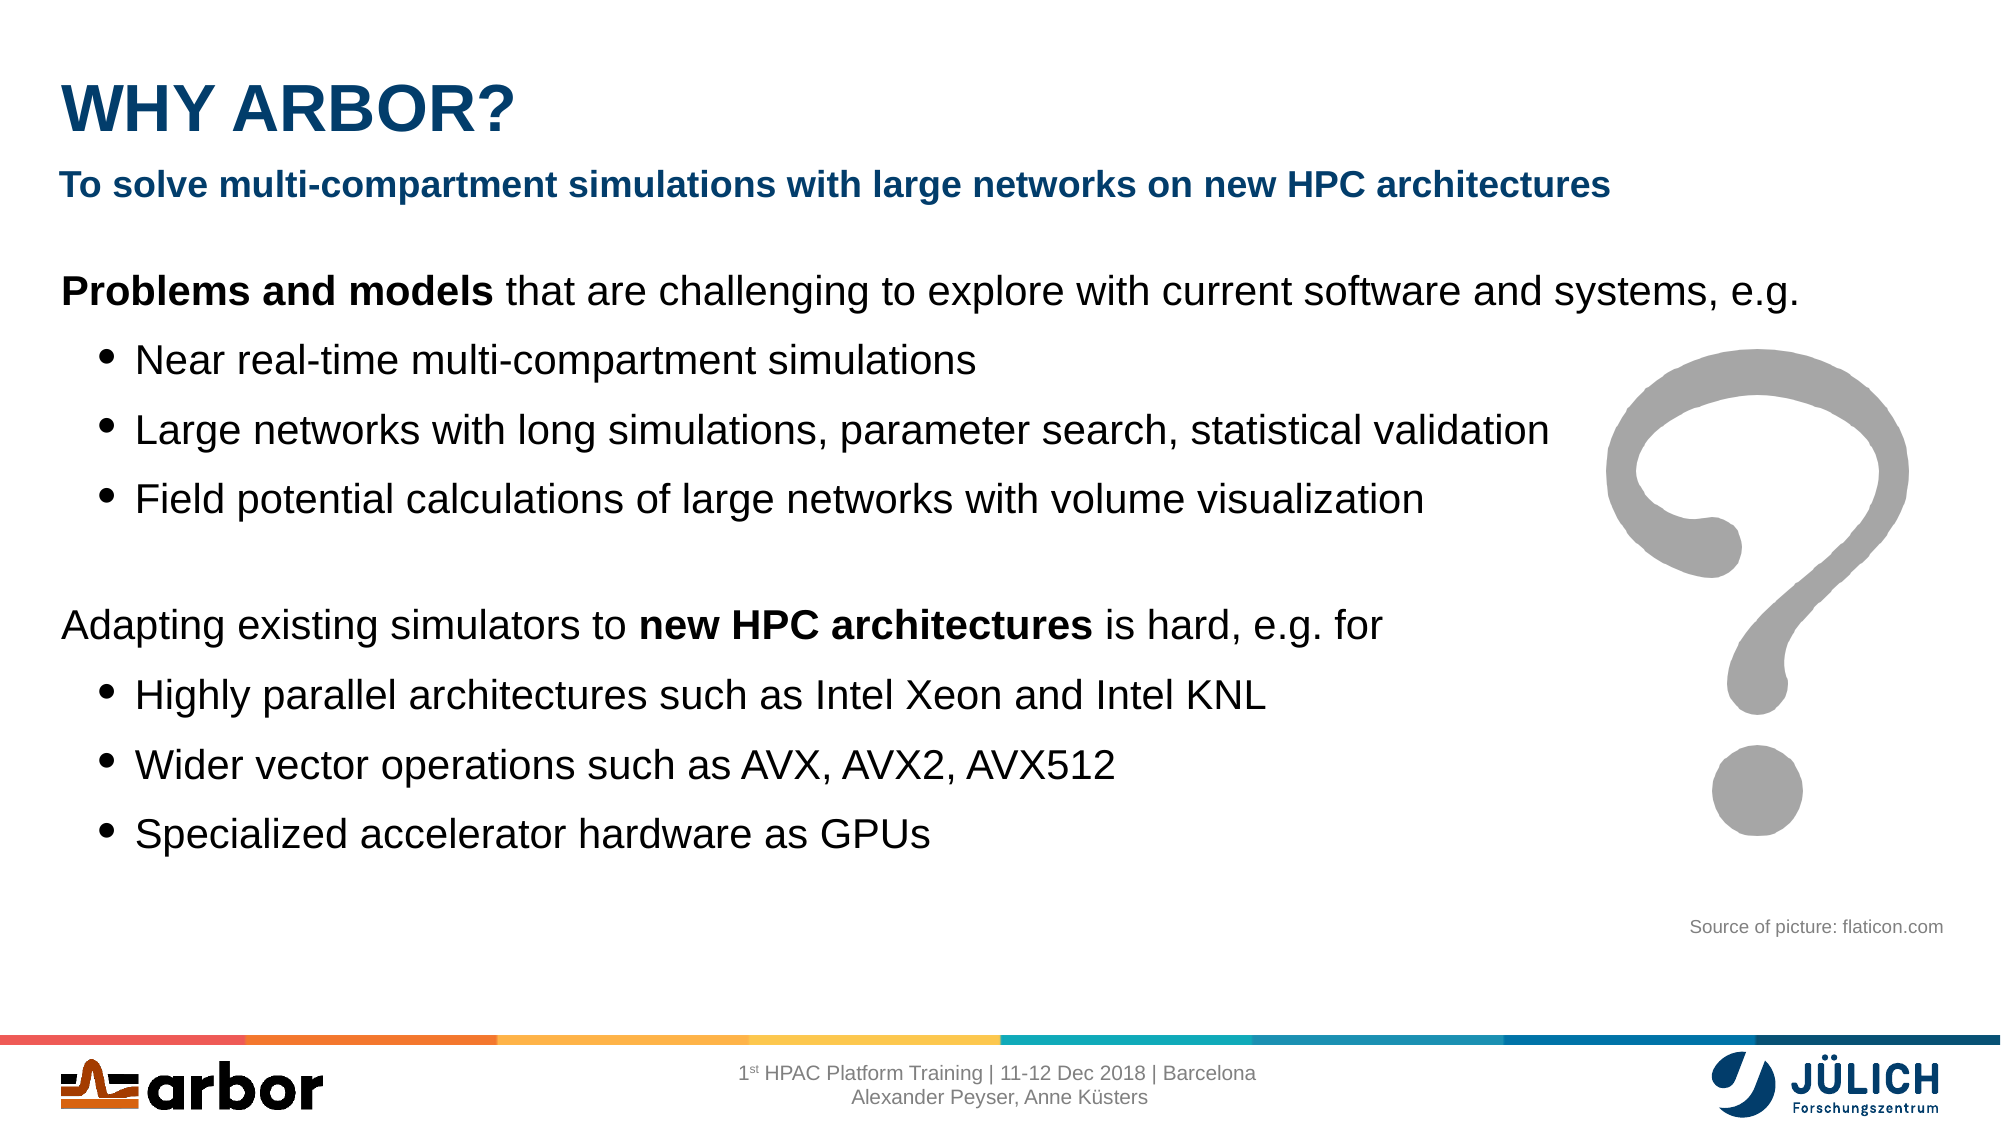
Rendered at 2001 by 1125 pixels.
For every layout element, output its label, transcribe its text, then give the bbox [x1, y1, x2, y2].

list Problems and models that are challenging to explore with current software and systems, e.g. Near real-time multi-compartment simulations Large networks with long simulations, parameter search, statistical validation Field potential calculations of large networks with volume visualization Adapting existing simulators to new HPC architectures is hard, e.g. for Highly parallel architectures such as Intel Xeon and Intel KNL Wider vector operations such as AVX, AVX2, AVX512 Specialized accelerator hardware as GPUs [60, 256, 1940, 948]
title Why arbor? [60, 53, 1940, 238]
list To solve multi-compartment simulations with large networks on new HPC architectures [58, 154, 1937, 238]
picture [0, 1035, 1503, 1045]
text_box Source of picture: flaticon.com [1674, 909, 1962, 946]
picture [61, 1059, 323, 1110]
picture [1514, 349, 2000, 836]
